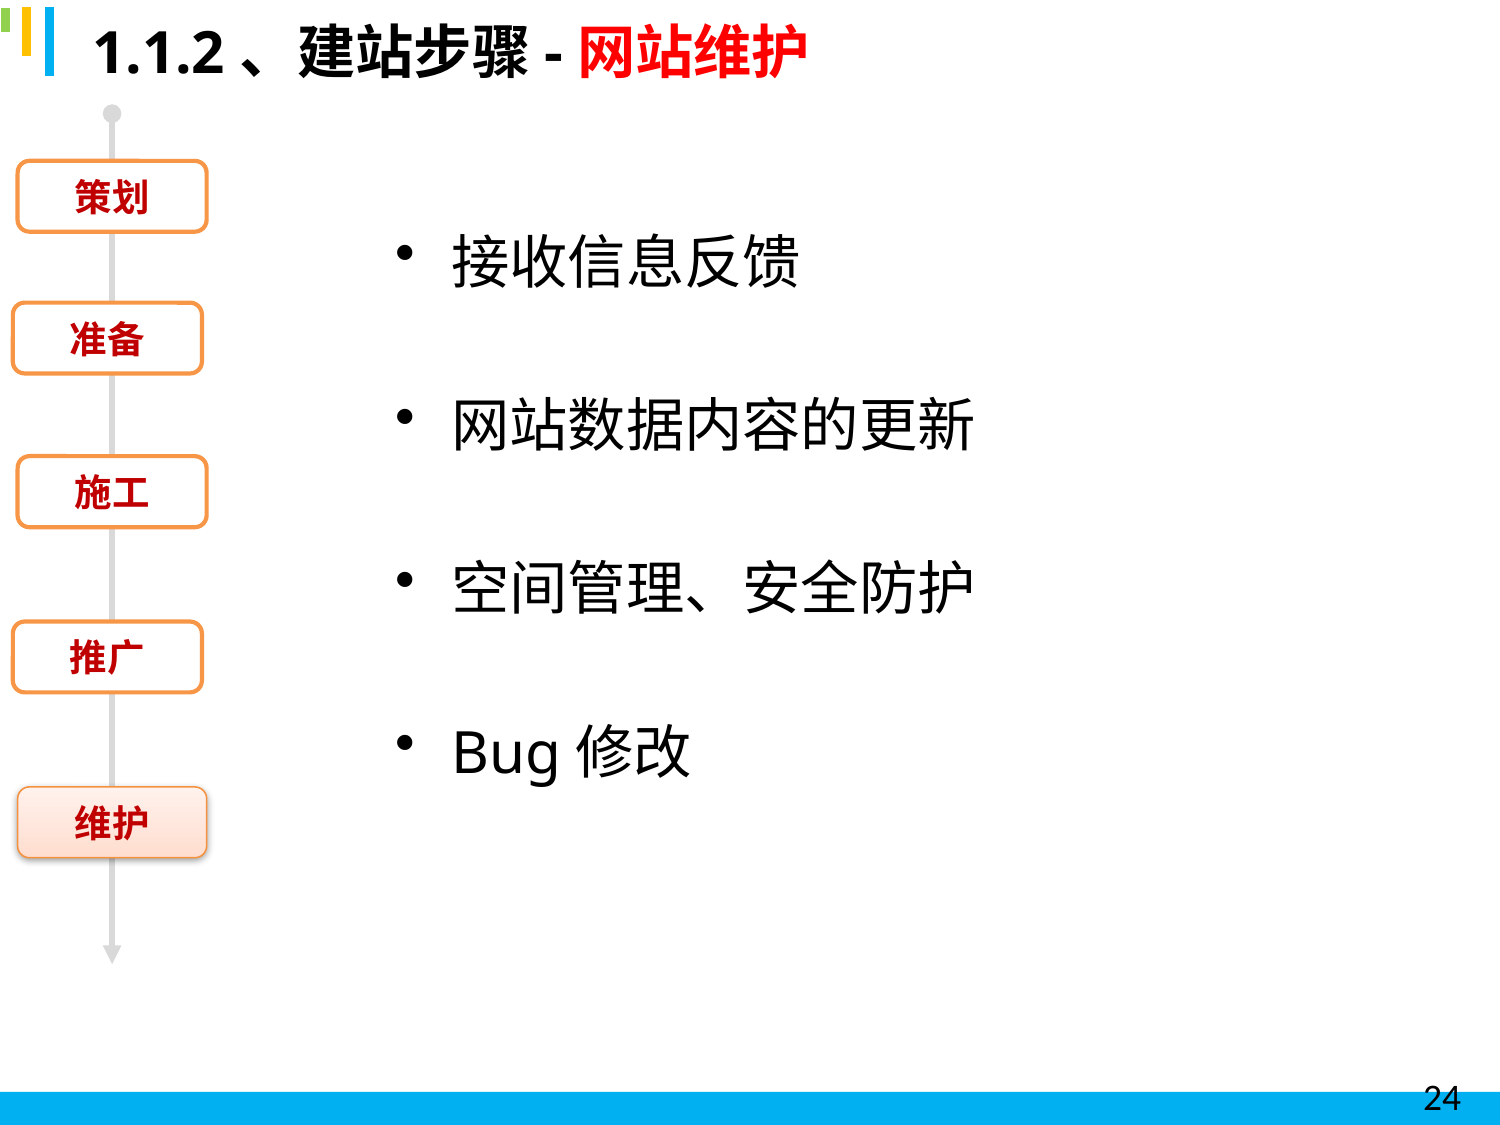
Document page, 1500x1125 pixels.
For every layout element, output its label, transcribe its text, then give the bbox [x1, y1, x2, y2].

slide_number 24 [1408, 1065, 1500, 1125]
text_box 准备 [10, 300, 107, 376]
text_box 接收信息反馈 网站数据内容的更新 空间管理、安全防护 Bug修改 [380, 217, 1500, 835]
text_box 推广 [117, 619, 205, 695]
text_box 施工 [15, 453, 107, 530]
text_box 施工 [117, 454, 209, 530]
text_box 策划 [15, 158, 107, 234]
text_box 推广 [10, 619, 107, 695]
text_box 维护 [117, 786, 208, 859]
text_box 策划 [117, 158, 209, 234]
text_box 维护 [16, 786, 107, 859]
text_box 准备 [117, 300, 205, 376]
text_box 1.1.2、建站步骤-网站维护 [77, 7, 1034, 93]
